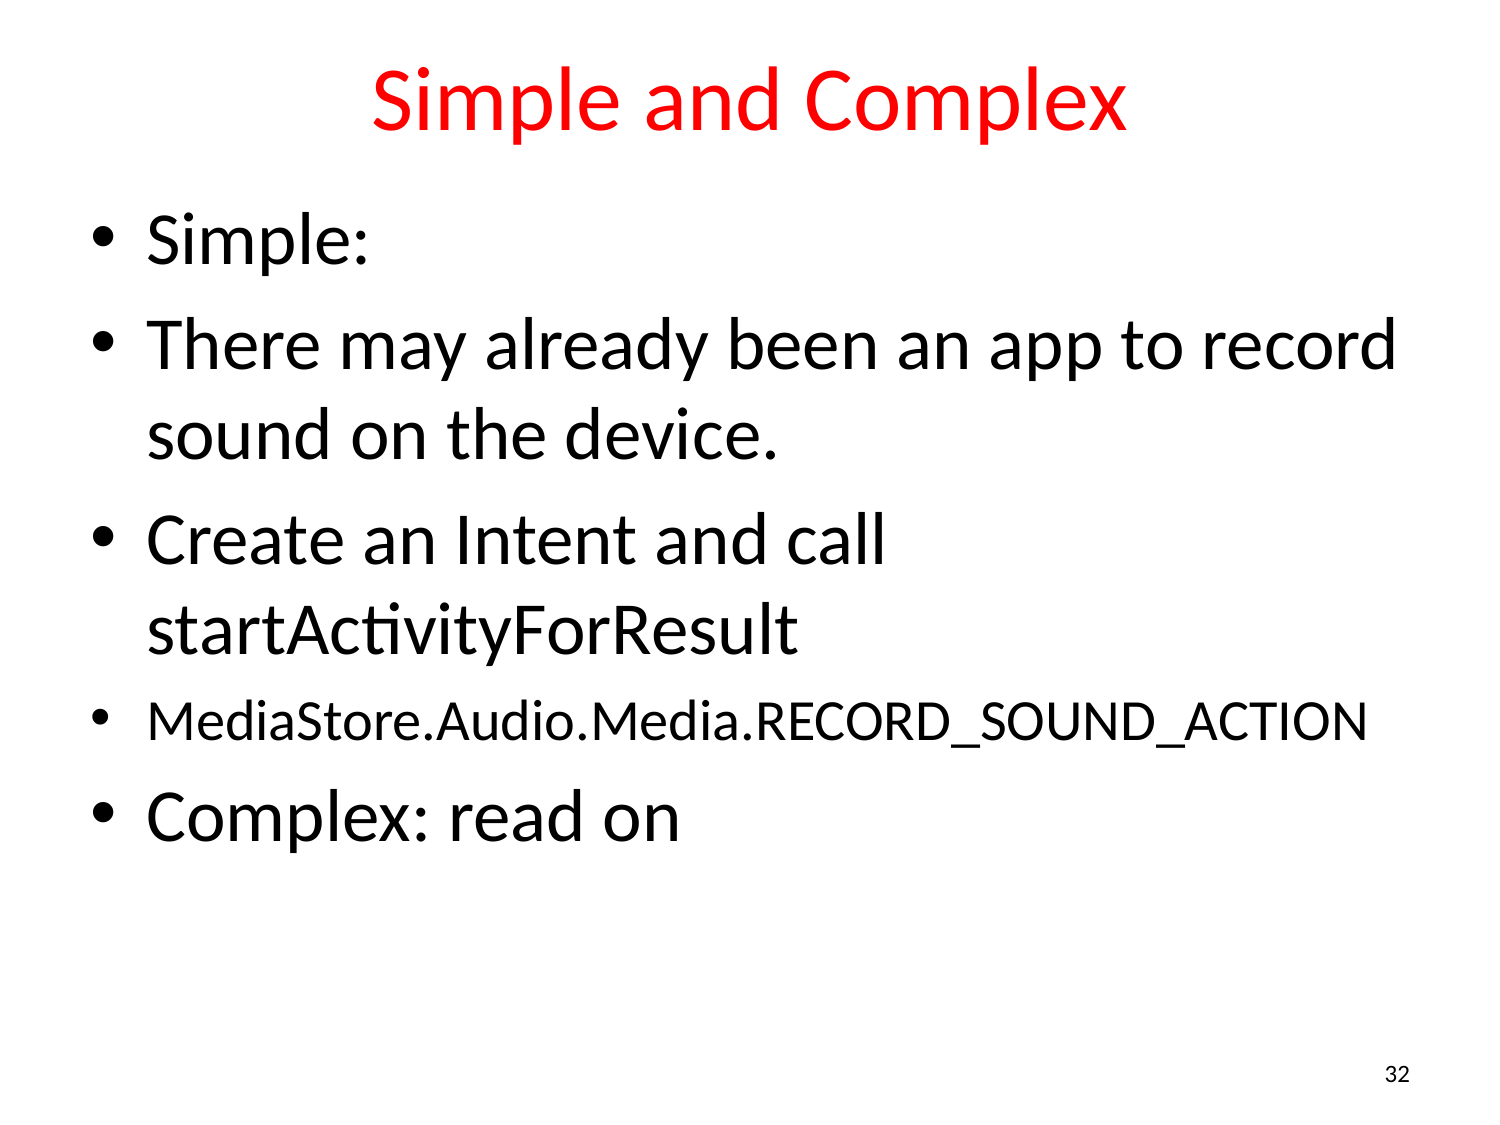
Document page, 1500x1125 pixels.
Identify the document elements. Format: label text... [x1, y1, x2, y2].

slide_number 32 [1074, 1042, 1425, 1103]
title Simple and Complex [75, 0, 1425, 182]
list Simple: There may already been an app to record sound on the device. Create an Intent and call startActivityForResult MediaStore.Audio.Media.RECORD_SOUND_ACTION Complex: read on [75, 182, 1425, 1038]
